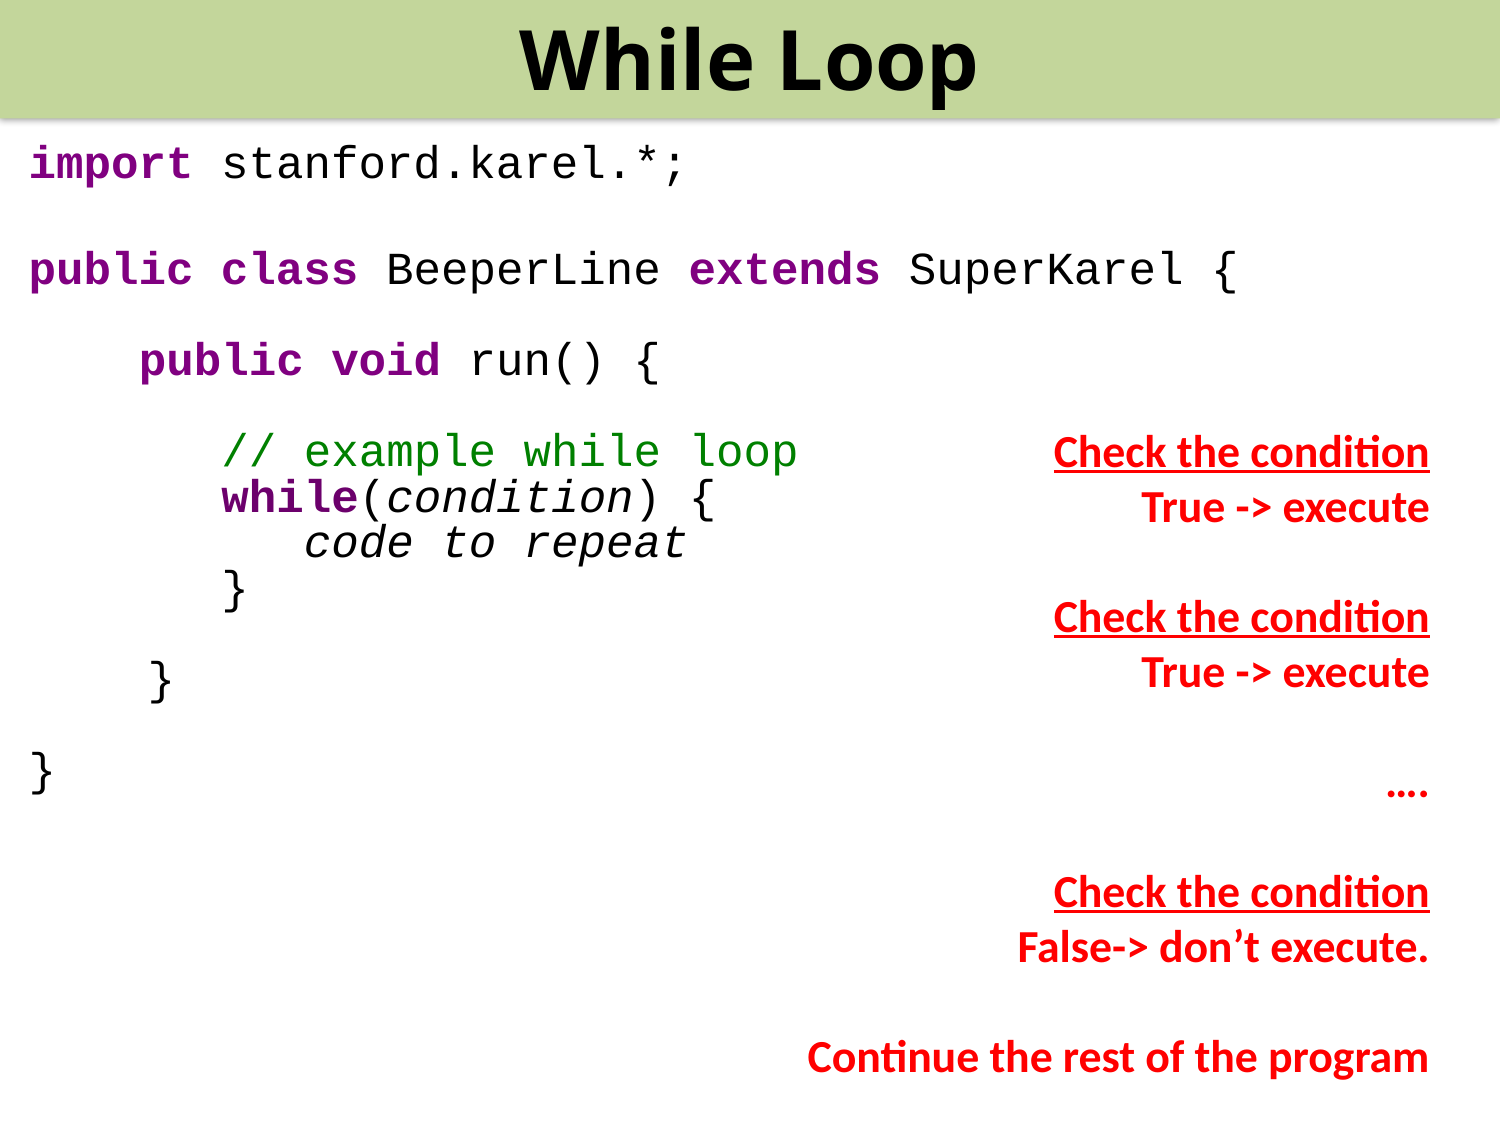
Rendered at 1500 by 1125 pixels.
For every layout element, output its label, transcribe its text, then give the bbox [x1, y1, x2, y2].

text_box import stanford.karel.*; public class BeeperLine extends SuperKarel { public void run() { // example while loop while(condition) { code to repeat } } } [28, 134, 1379, 1096]
text_box While Loop [0, 0, 1500, 122]
text_box Check the condition True -> execute Check the condition True -> execute …. Check the condition False-> don’t execute. Continue the rest of the program [676, 414, 1445, 1089]
